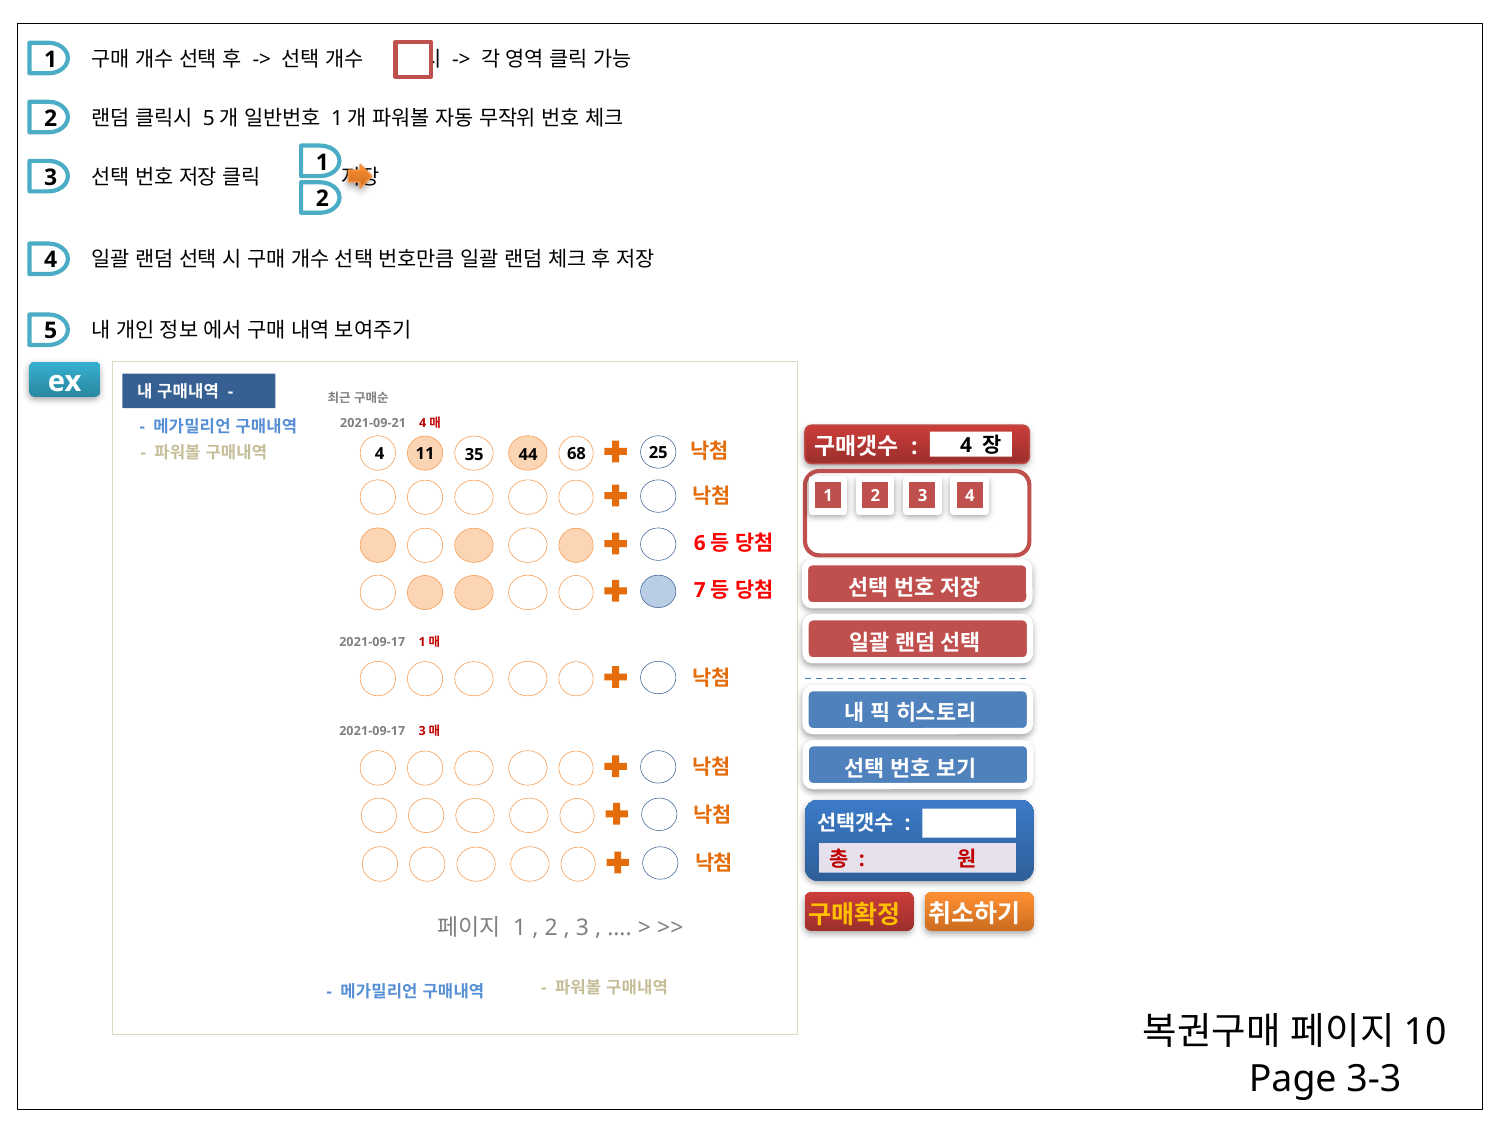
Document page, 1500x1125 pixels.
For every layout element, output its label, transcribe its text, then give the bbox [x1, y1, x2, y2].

text_box 내 구매내역 - [122, 373, 276, 409]
text_box 구매 개수 선택 후 -> 선택 개수 표시 -> 각 영역 클릭 가능 [76, 37, 1235, 78]
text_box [794, 423, 1052, 937]
text_box 3 [27, 158, 70, 194]
text_box 랜덤 클릭시 5개 일반번호 1개 파워볼 자동 무작위 번호 체크 [76, 96, 1235, 137]
text_box 선택 번호 저장 클릭 저장 [76, 155, 1164, 196]
text_box 1 [299, 143, 342, 179]
text_box - 메가밀리언 구매내역 [124, 408, 306, 444]
text_box 내 개인 정보 에서 구매 내역 보여주기 [76, 309, 1235, 350]
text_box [311, 382, 892, 1010]
text_box 4 [27, 241, 70, 277]
text_box [347, 163, 373, 189]
text_box 2 [27, 99, 70, 135]
text_box 2 [299, 180, 342, 215]
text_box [1127, 999, 1500, 1108]
text_box [393, 40, 433, 79]
text_box 1 [27, 40, 70, 76]
text_box 5 [27, 312, 70, 348]
text_box ex [29, 361, 101, 398]
text_box [16, 21, 1484, 1112]
text_box [110, 360, 799, 1037]
text_box 일괄 랜덤 선택 시 구매 개수 선택 번호만큼 일괄 랜덤 체크 후 저장 [76, 238, 1235, 279]
text_box - 파워볼 구매내역 [125, 434, 306, 470]
